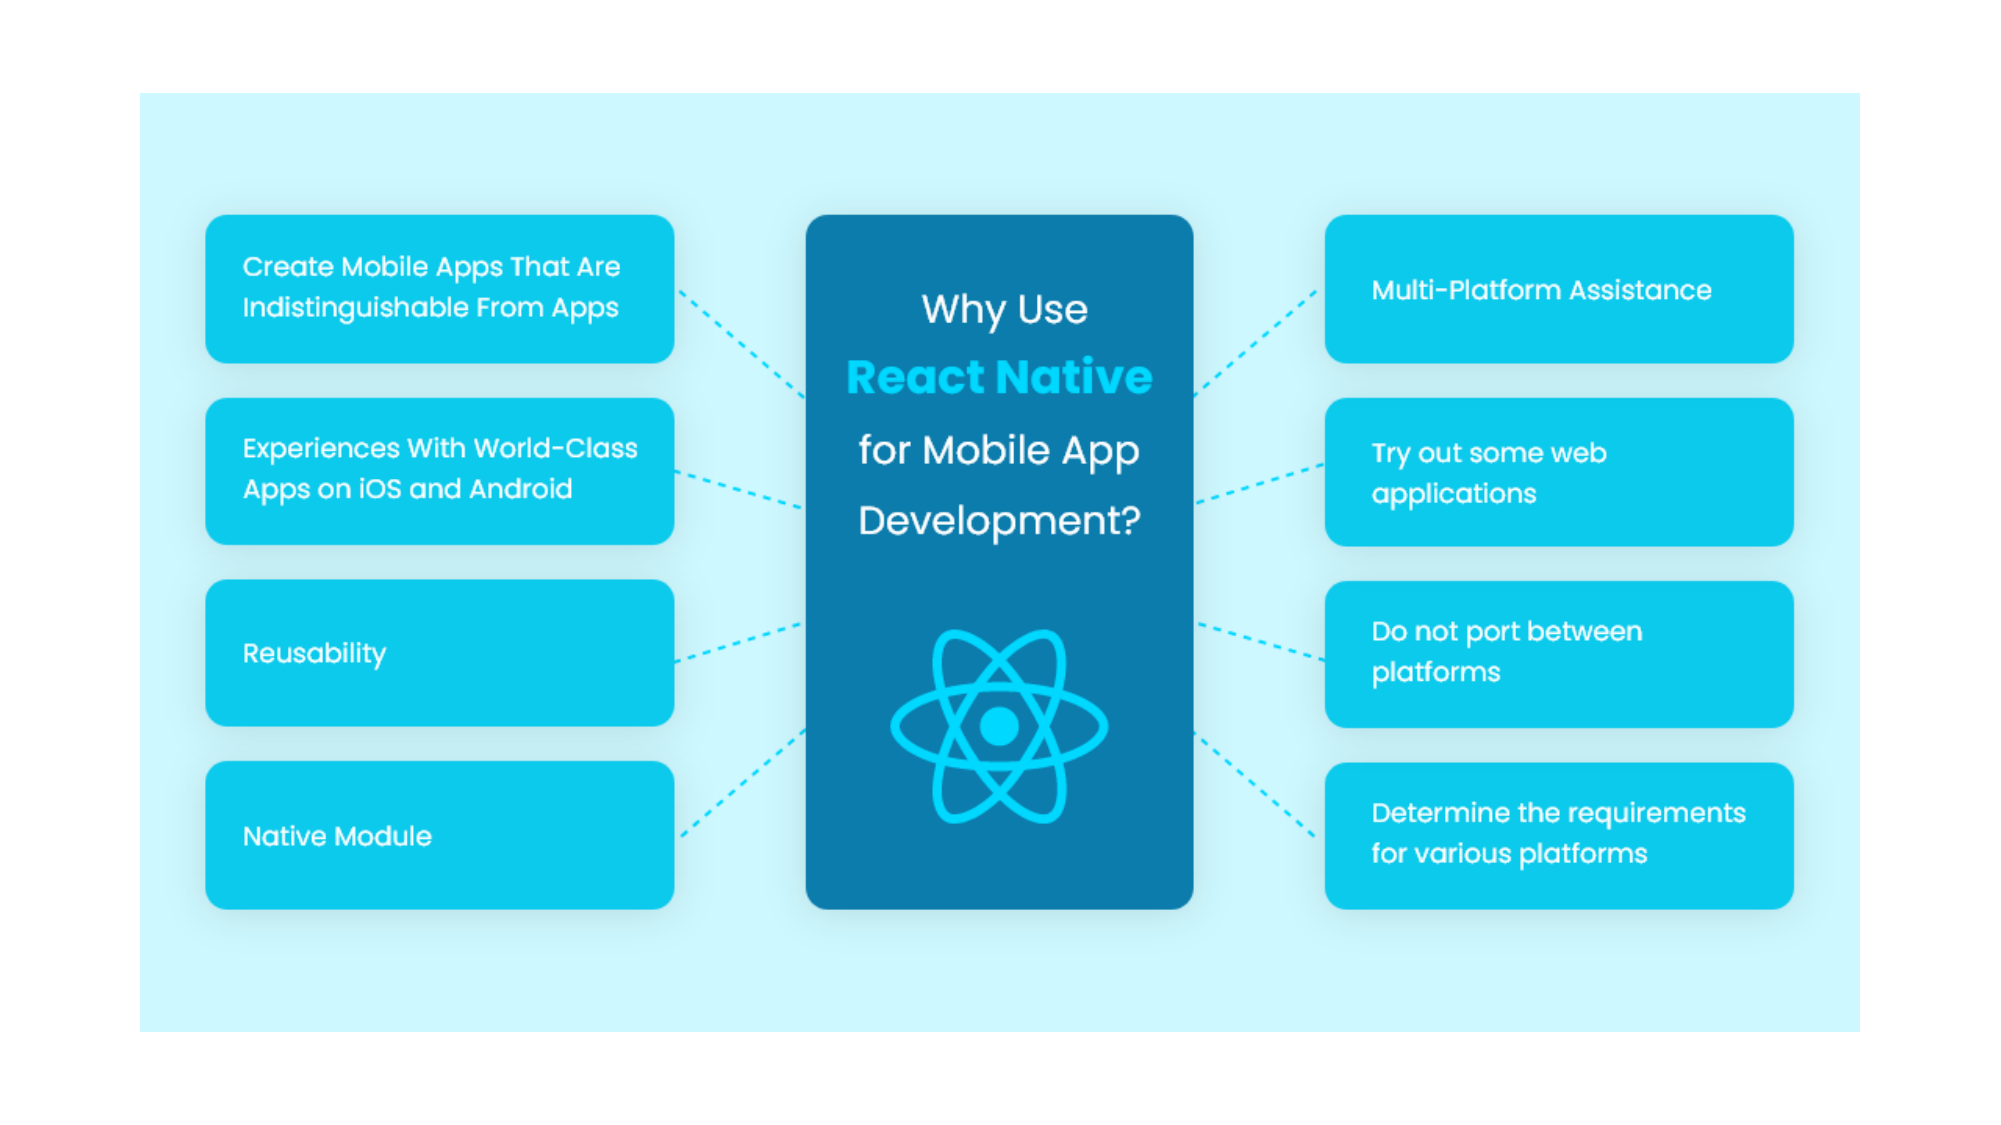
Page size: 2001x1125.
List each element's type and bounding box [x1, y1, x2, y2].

picture [140, 93, 1860, 1032]
